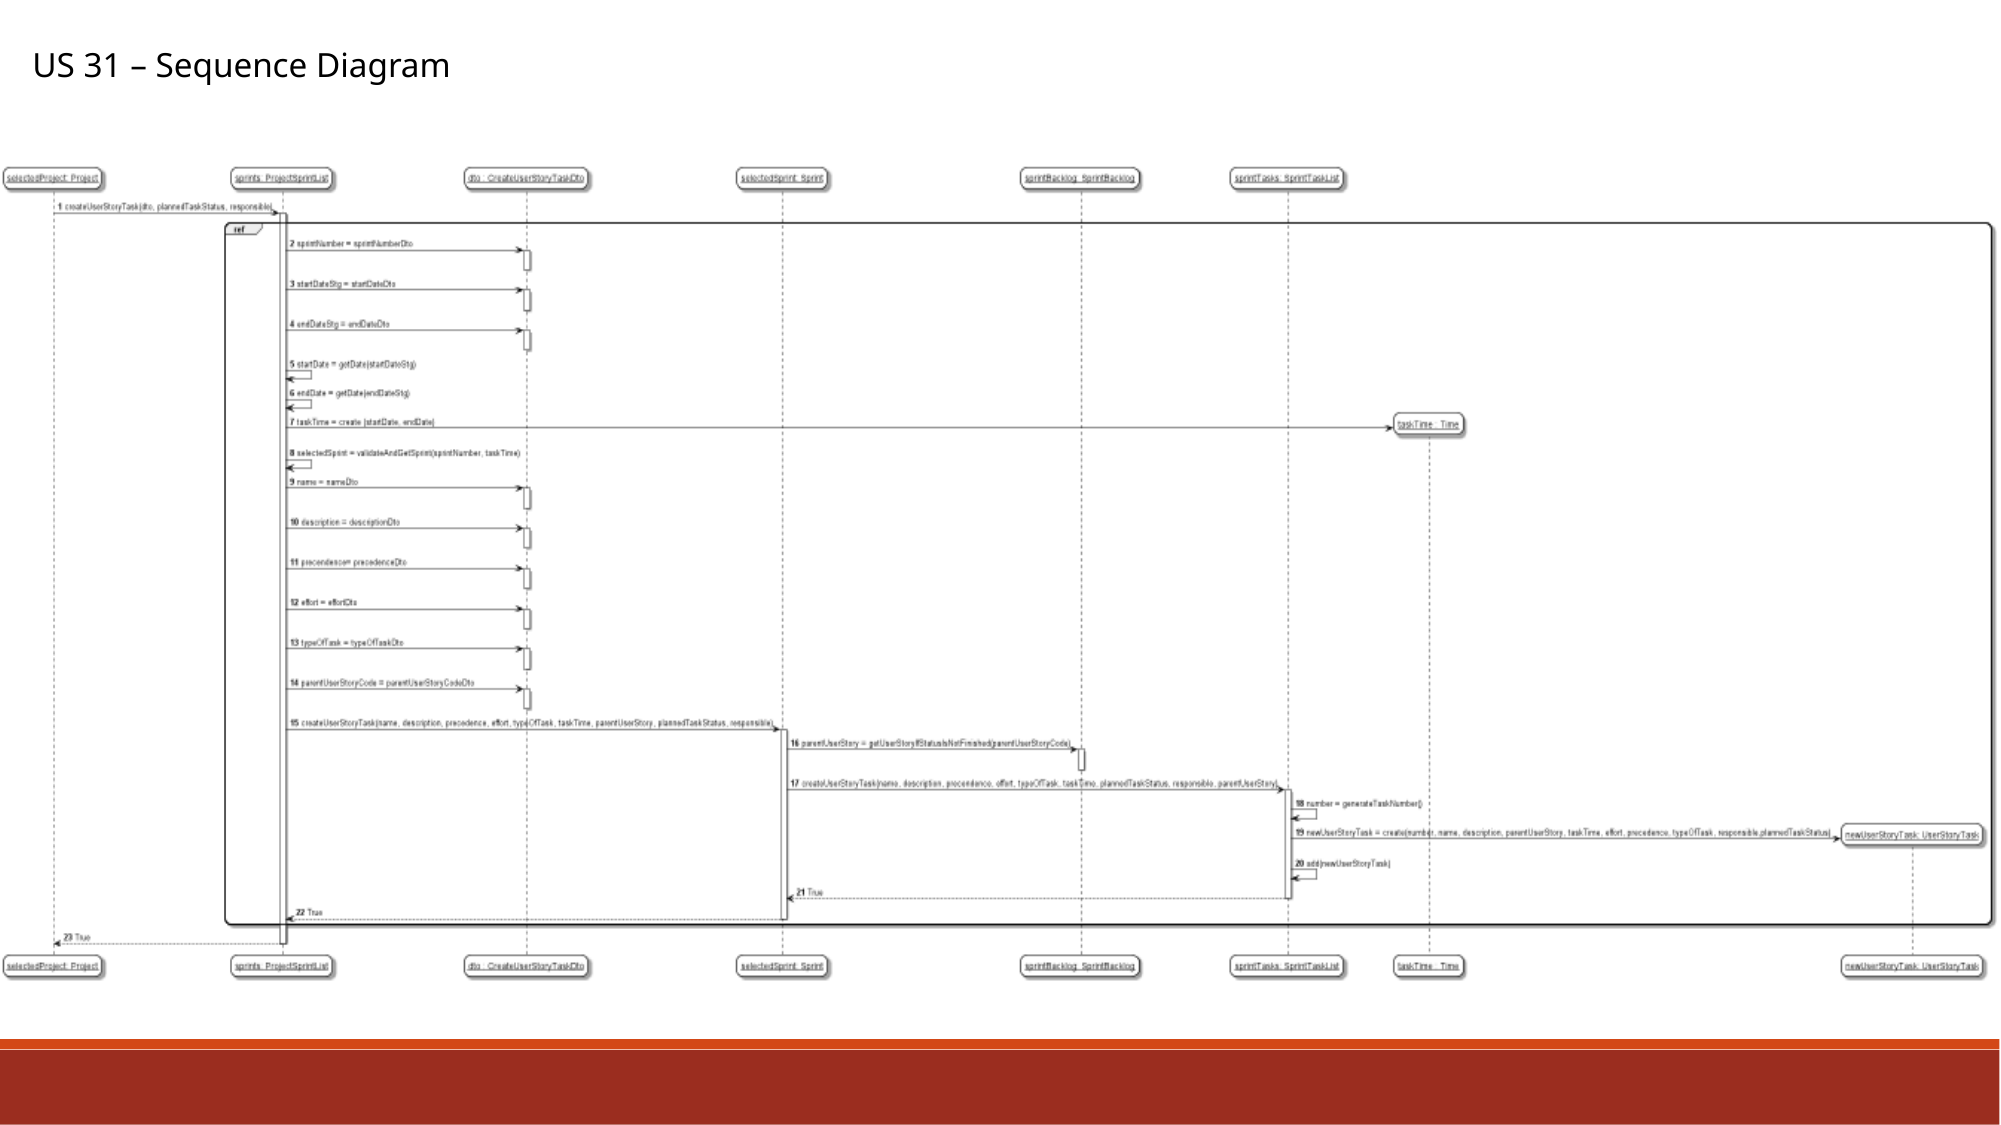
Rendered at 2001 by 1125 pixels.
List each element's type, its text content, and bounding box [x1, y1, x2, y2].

picture [0, 164, 2000, 985]
text_box US 31 – Sequence Diagram [17, 36, 467, 92]
